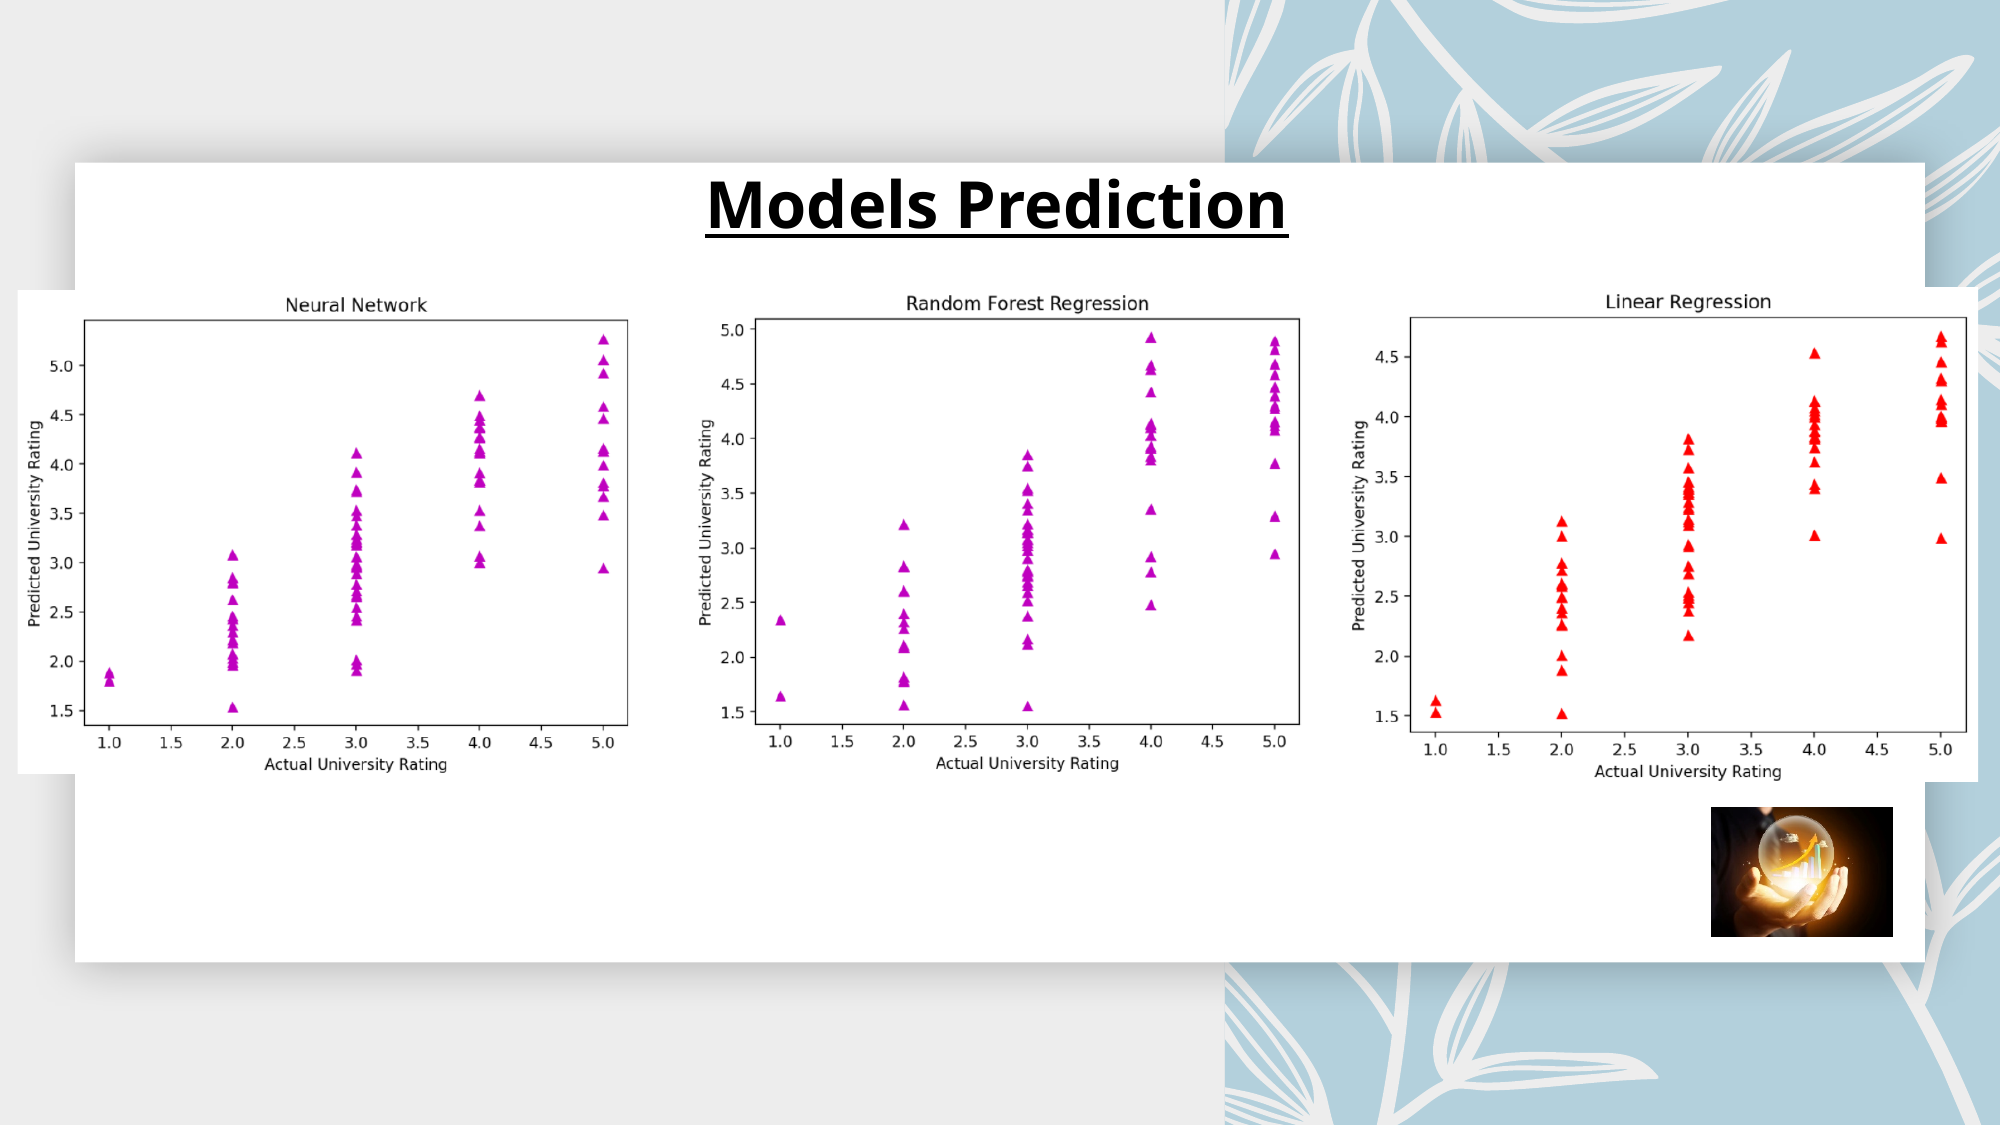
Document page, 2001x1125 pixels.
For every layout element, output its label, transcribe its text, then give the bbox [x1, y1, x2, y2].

text_box [0, 0, 1224, 1125]
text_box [1224, 0, 2000, 1125]
picture [689, 278, 1315, 774]
picture [17, 290, 637, 774]
picture [1711, 808, 1893, 937]
title Models Prediction [690, 165, 1224, 278]
text_box [74, 161, 1224, 964]
picture [1345, 287, 1979, 782]
